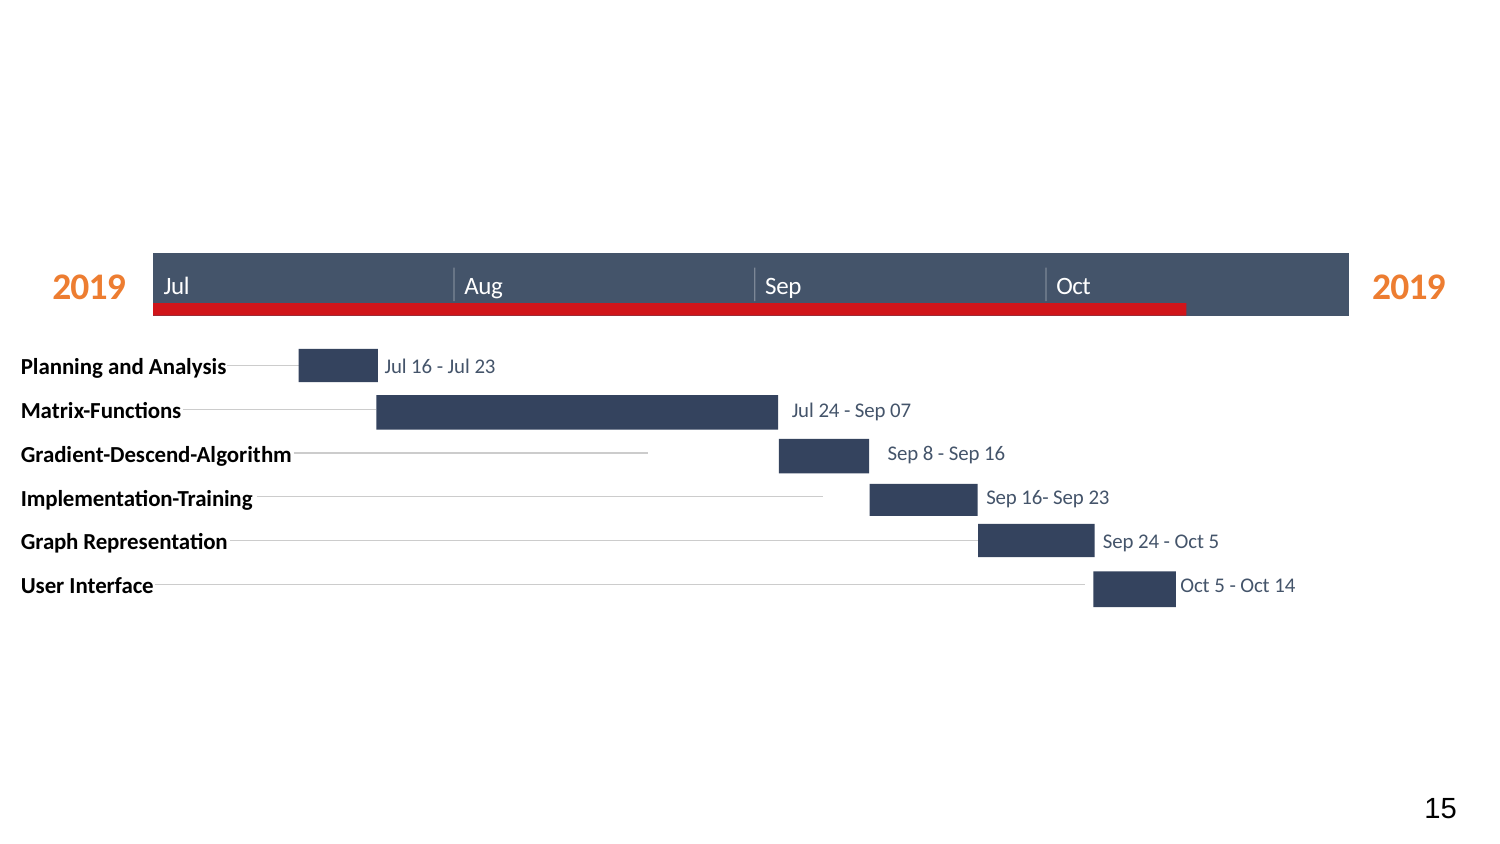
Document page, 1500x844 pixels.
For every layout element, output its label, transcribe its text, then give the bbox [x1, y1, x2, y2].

text_box Sep 16- Sep 23 [986, 483, 1124, 509]
text_box 15 [1409, 781, 1496, 832]
text_box Implementation-Training [20, 483, 259, 511]
text_box [1091, 569, 1178, 609]
text_box 2019 [1371, 261, 1446, 307]
text_box Aug [464, 269, 504, 300]
text_box [151, 251, 1351, 318]
text_box [1014, 781, 1465, 833]
text_box Sep 24 - Oct 5 [1102, 527, 1222, 554]
text_box Jul [163, 269, 190, 300]
text_box Jul 24 - Sep 07 [791, 396, 915, 422]
text_box [151, 301, 1188, 318]
text_box Jul 16 - Jul 23 [384, 352, 498, 379]
text_box Oct [1056, 269, 1092, 300]
text_box [297, 347, 380, 384]
text_box [976, 522, 1097, 559]
text_box [777, 437, 871, 475]
text_box [868, 482, 980, 518]
text_box 2019 [52, 261, 126, 307]
text_box Sep 8 - Sep 16 [887, 439, 1009, 465]
text_box Gradient-Descend-Algorithm [20, 439, 296, 467]
text_box Matrix-Functions [20, 395, 184, 424]
text_box [374, 393, 780, 432]
text_box Sep [765, 269, 803, 300]
text_box Graph Representation [20, 526, 232, 555]
text_box Planning and Analysis [20, 351, 230, 380]
text_box User Interface [20, 570, 157, 599]
text_box Oct 5 - Oct 14 [1180, 571, 1298, 597]
